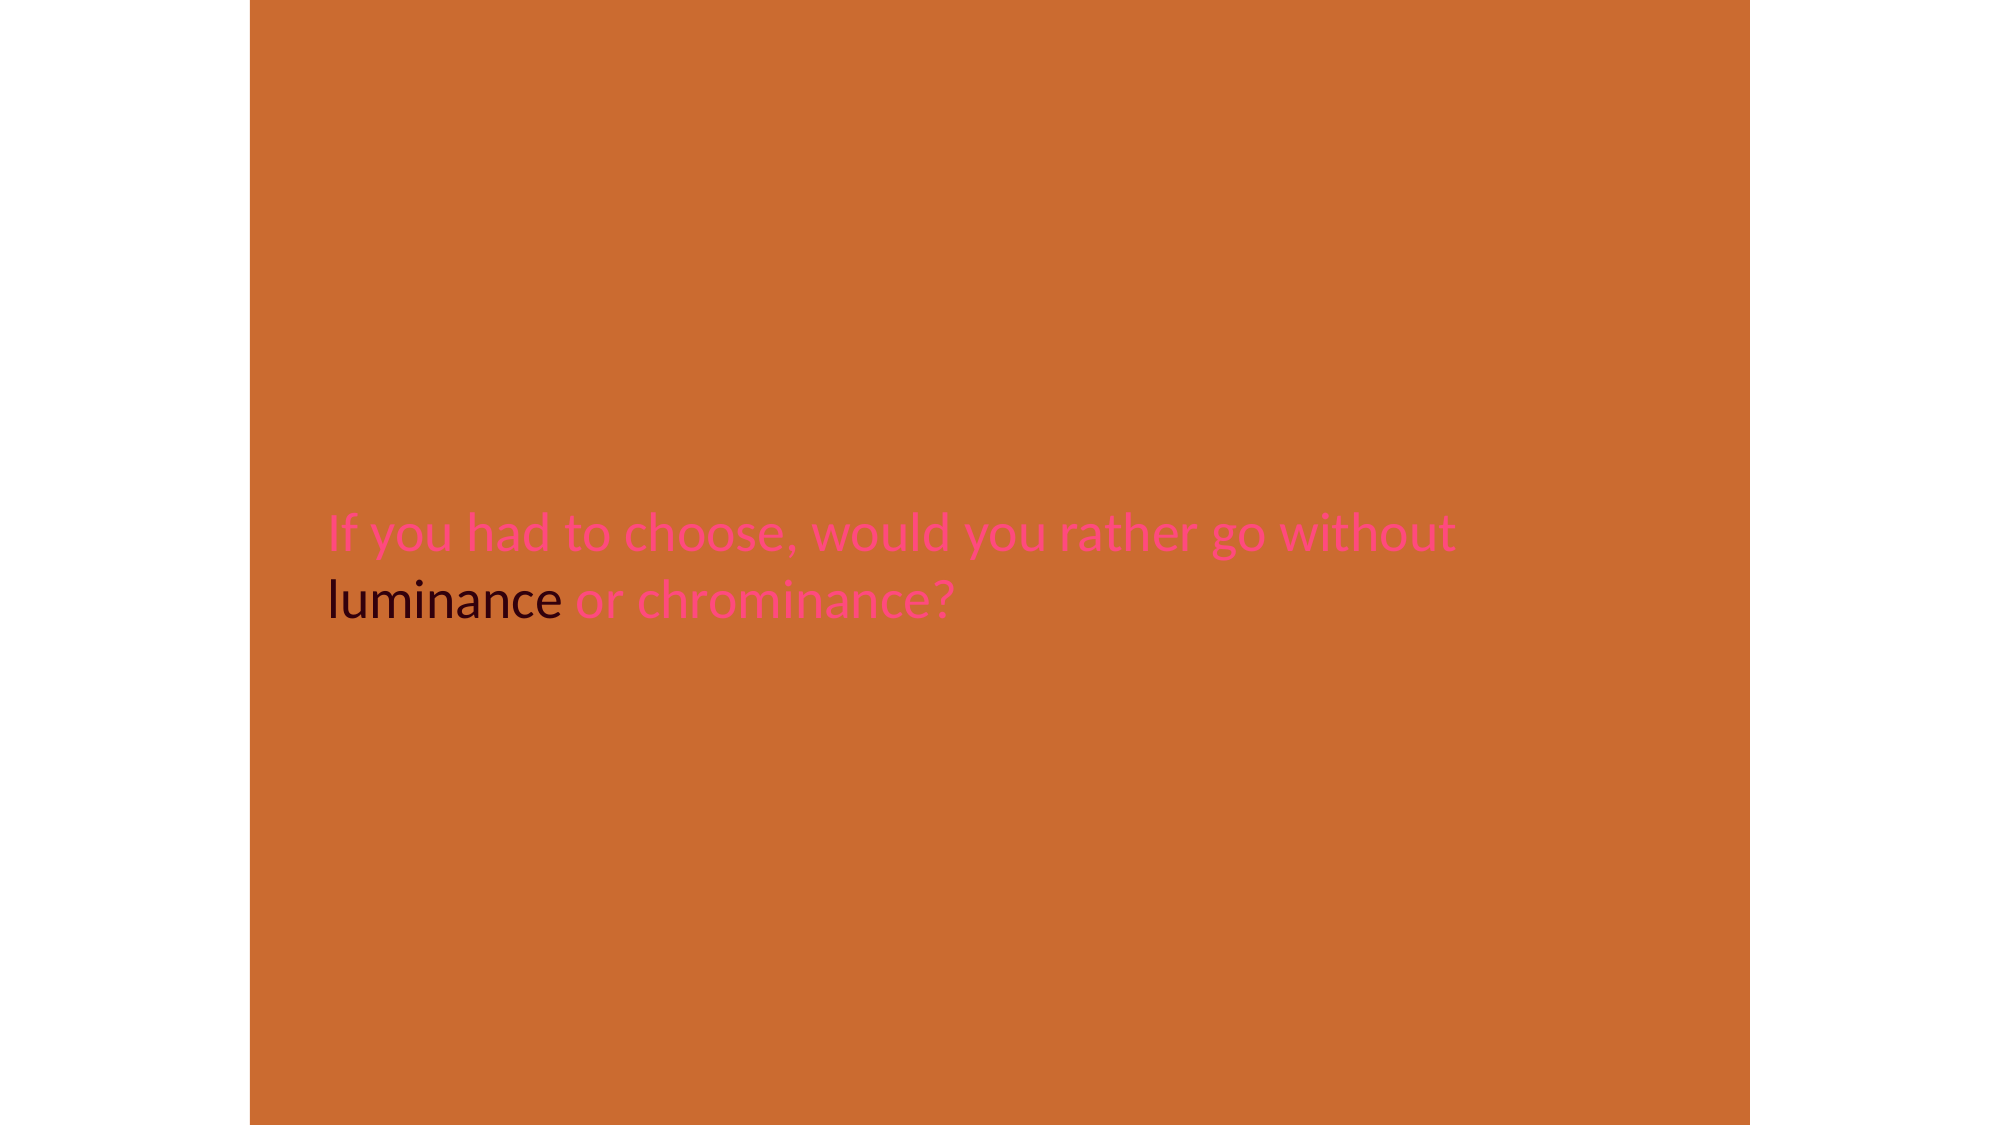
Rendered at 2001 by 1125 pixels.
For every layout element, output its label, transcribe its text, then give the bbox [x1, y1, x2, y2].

text_box [249, 0, 1750, 1125]
title If you had to choose, would you rather go without luminance or chrominance? [312, 487, 1663, 638]
